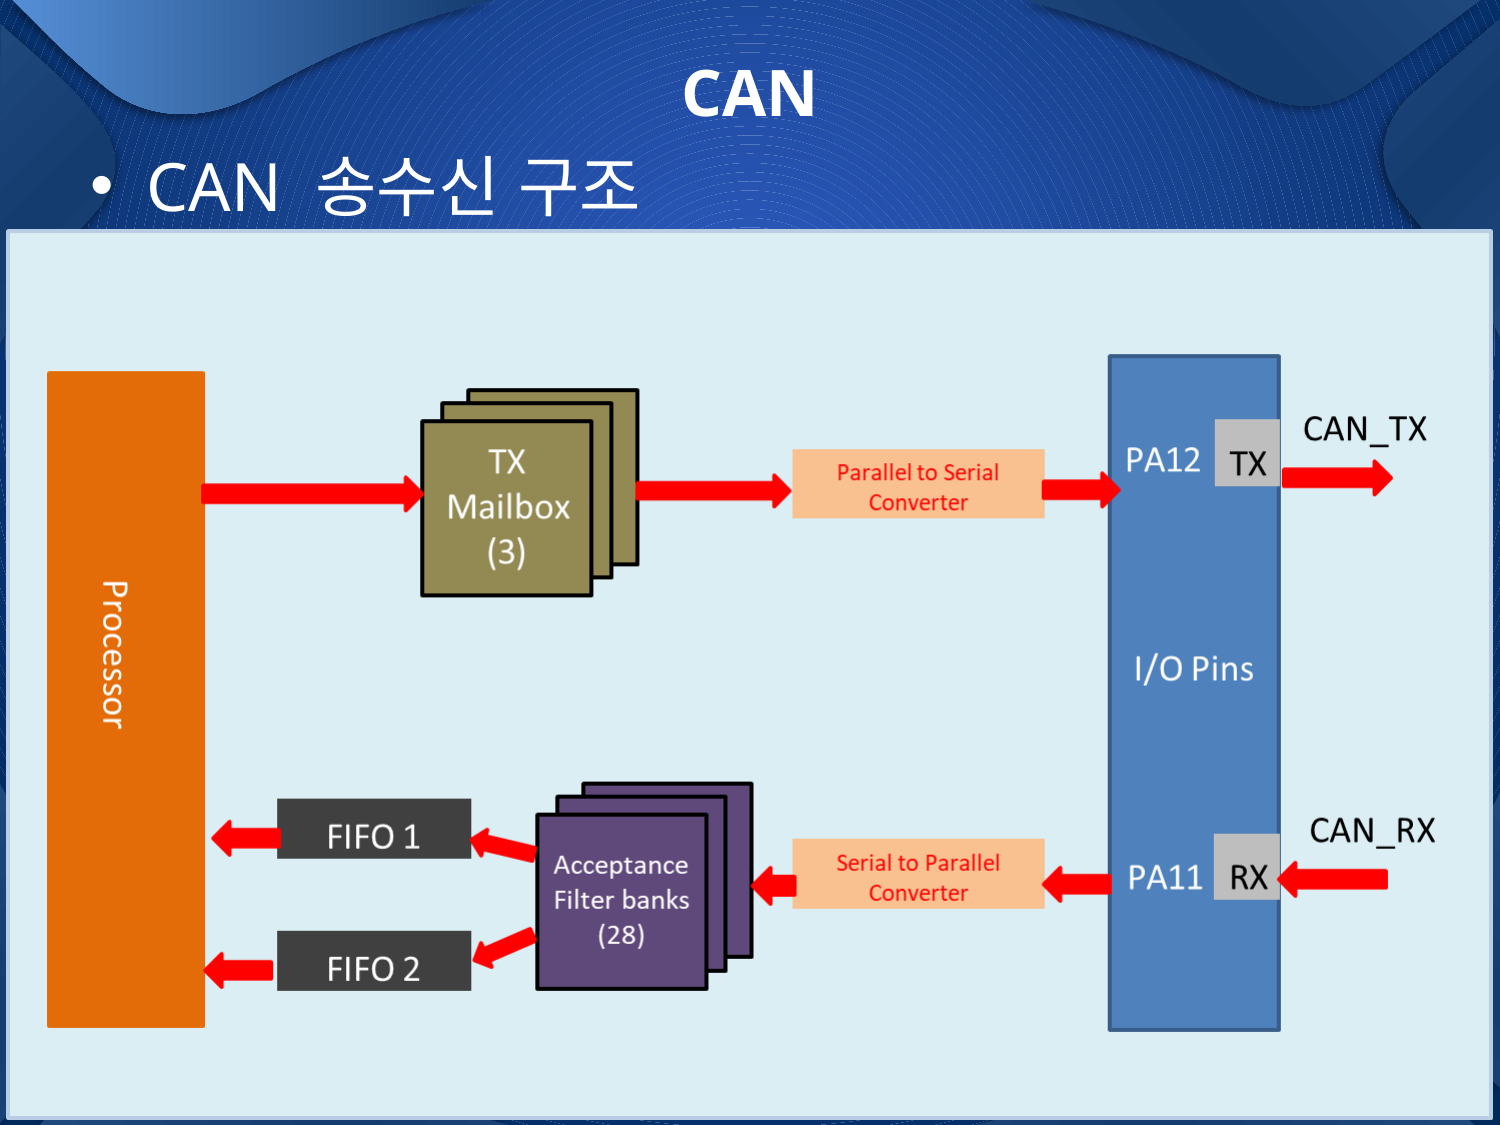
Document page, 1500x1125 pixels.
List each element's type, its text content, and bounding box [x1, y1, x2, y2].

picture [6, 229, 1494, 1120]
title CAN [75, 45, 1425, 137]
list CAN 송수신 구조 [75, 137, 1425, 226]
